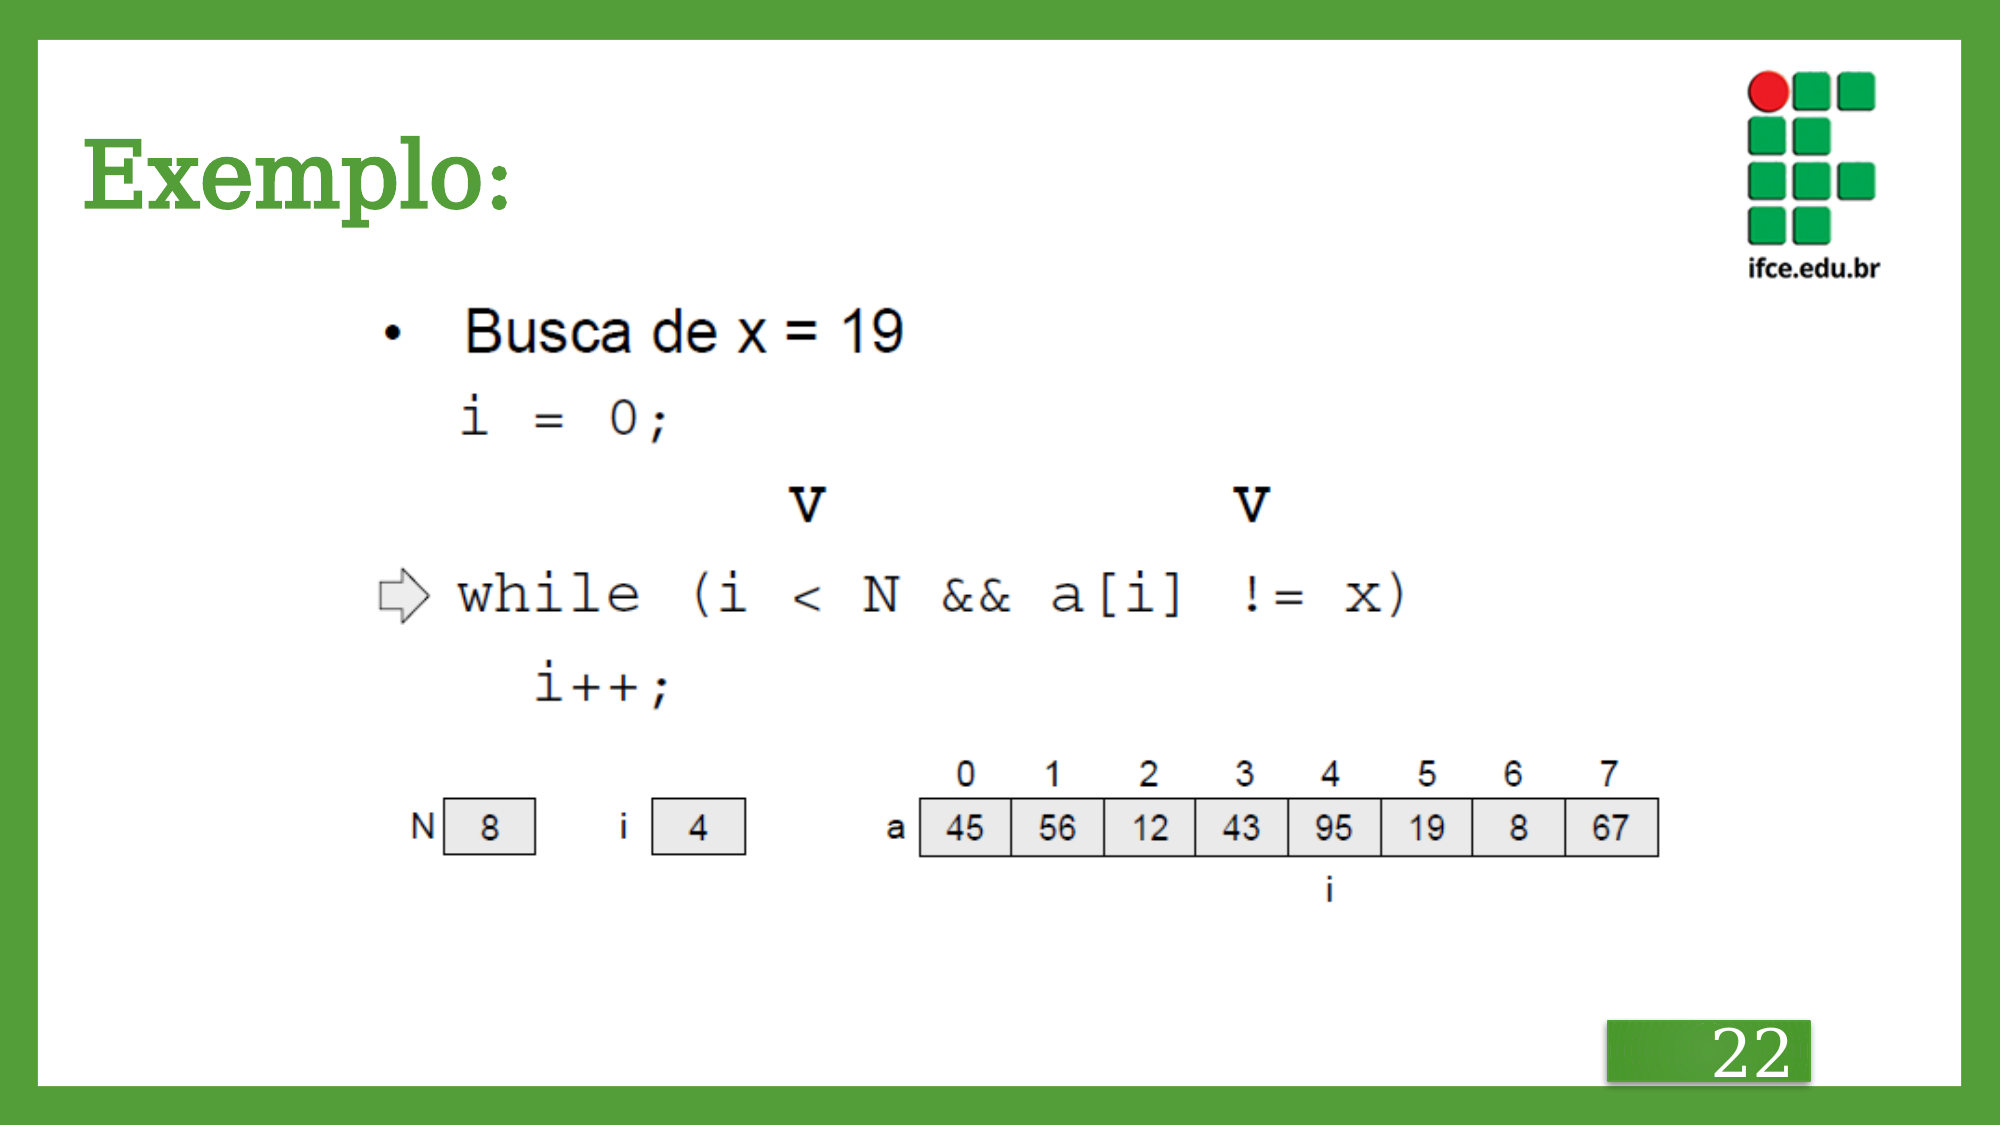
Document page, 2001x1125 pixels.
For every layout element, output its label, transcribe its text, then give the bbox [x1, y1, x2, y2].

title Exemplo: [65, 66, 1656, 289]
picture [371, 45, 1957, 919]
slide_number 22 [1607, 1020, 1811, 1082]
